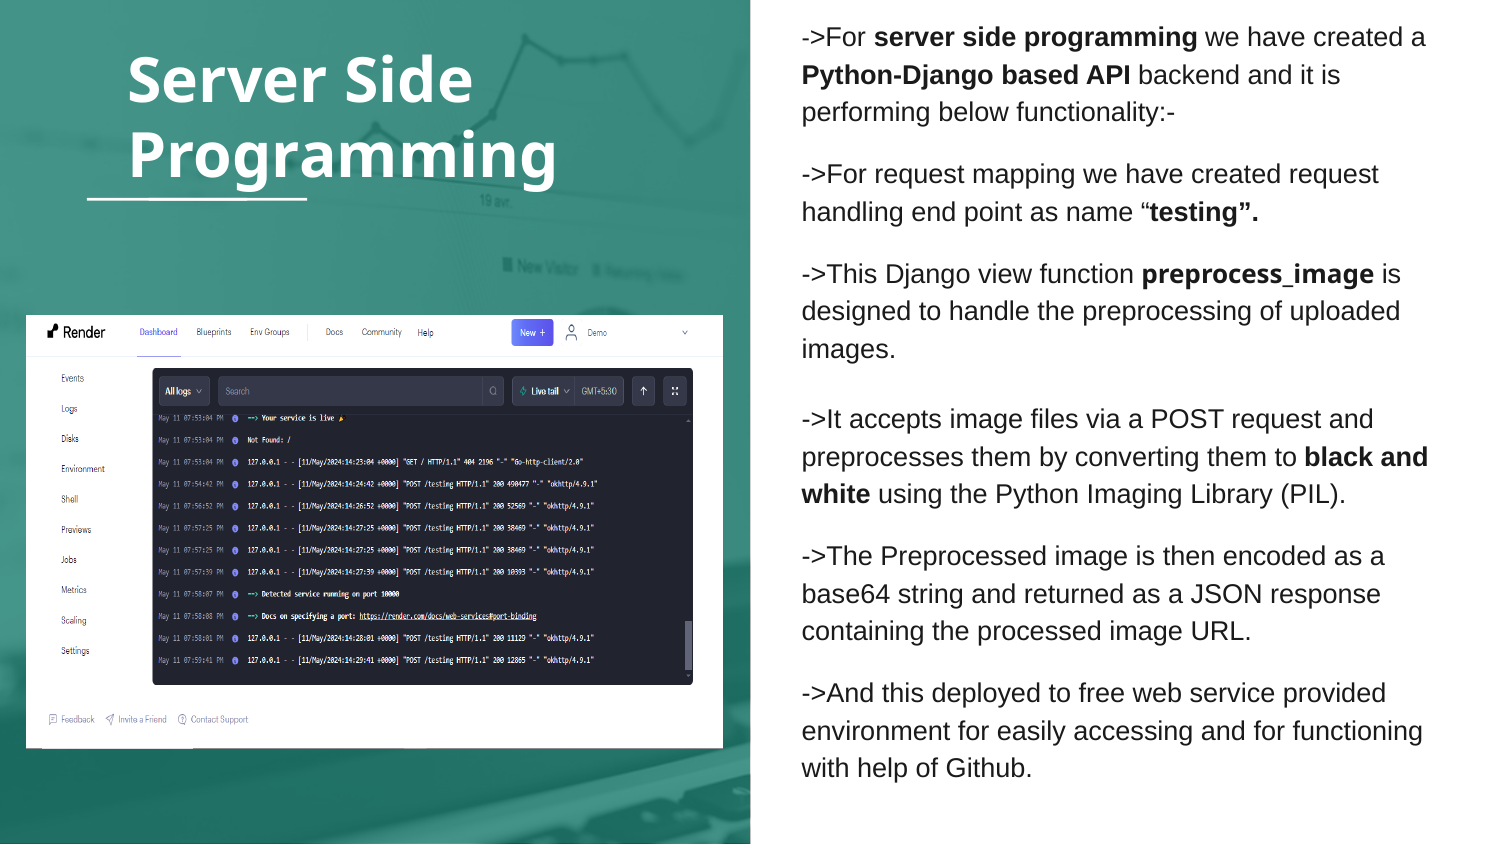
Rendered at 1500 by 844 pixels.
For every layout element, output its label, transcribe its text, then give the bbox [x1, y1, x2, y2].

picture [26, 314, 723, 749]
title Server Side Programming [112, 24, 654, 302]
list ->For server side programming we have created a Python-Django based API backend and it is performing below functionality:- ->For request mapping we have created request handling end point as name “testing”. ->This Django view function preprocess_image is designed to handle the preprocessing of uploaded images. ->It accepts image files via a POST request and preprocesses them by converting them to black and white using the Python Imaging Library (PIL). ->The Preprocessed image is then encoded as a base64 string and returned as a JSON response containing the processed image URL. ->And this deployed to free web service provided environment for easily accessing and for functioning with help of Github. [786, 0, 1473, 785]
